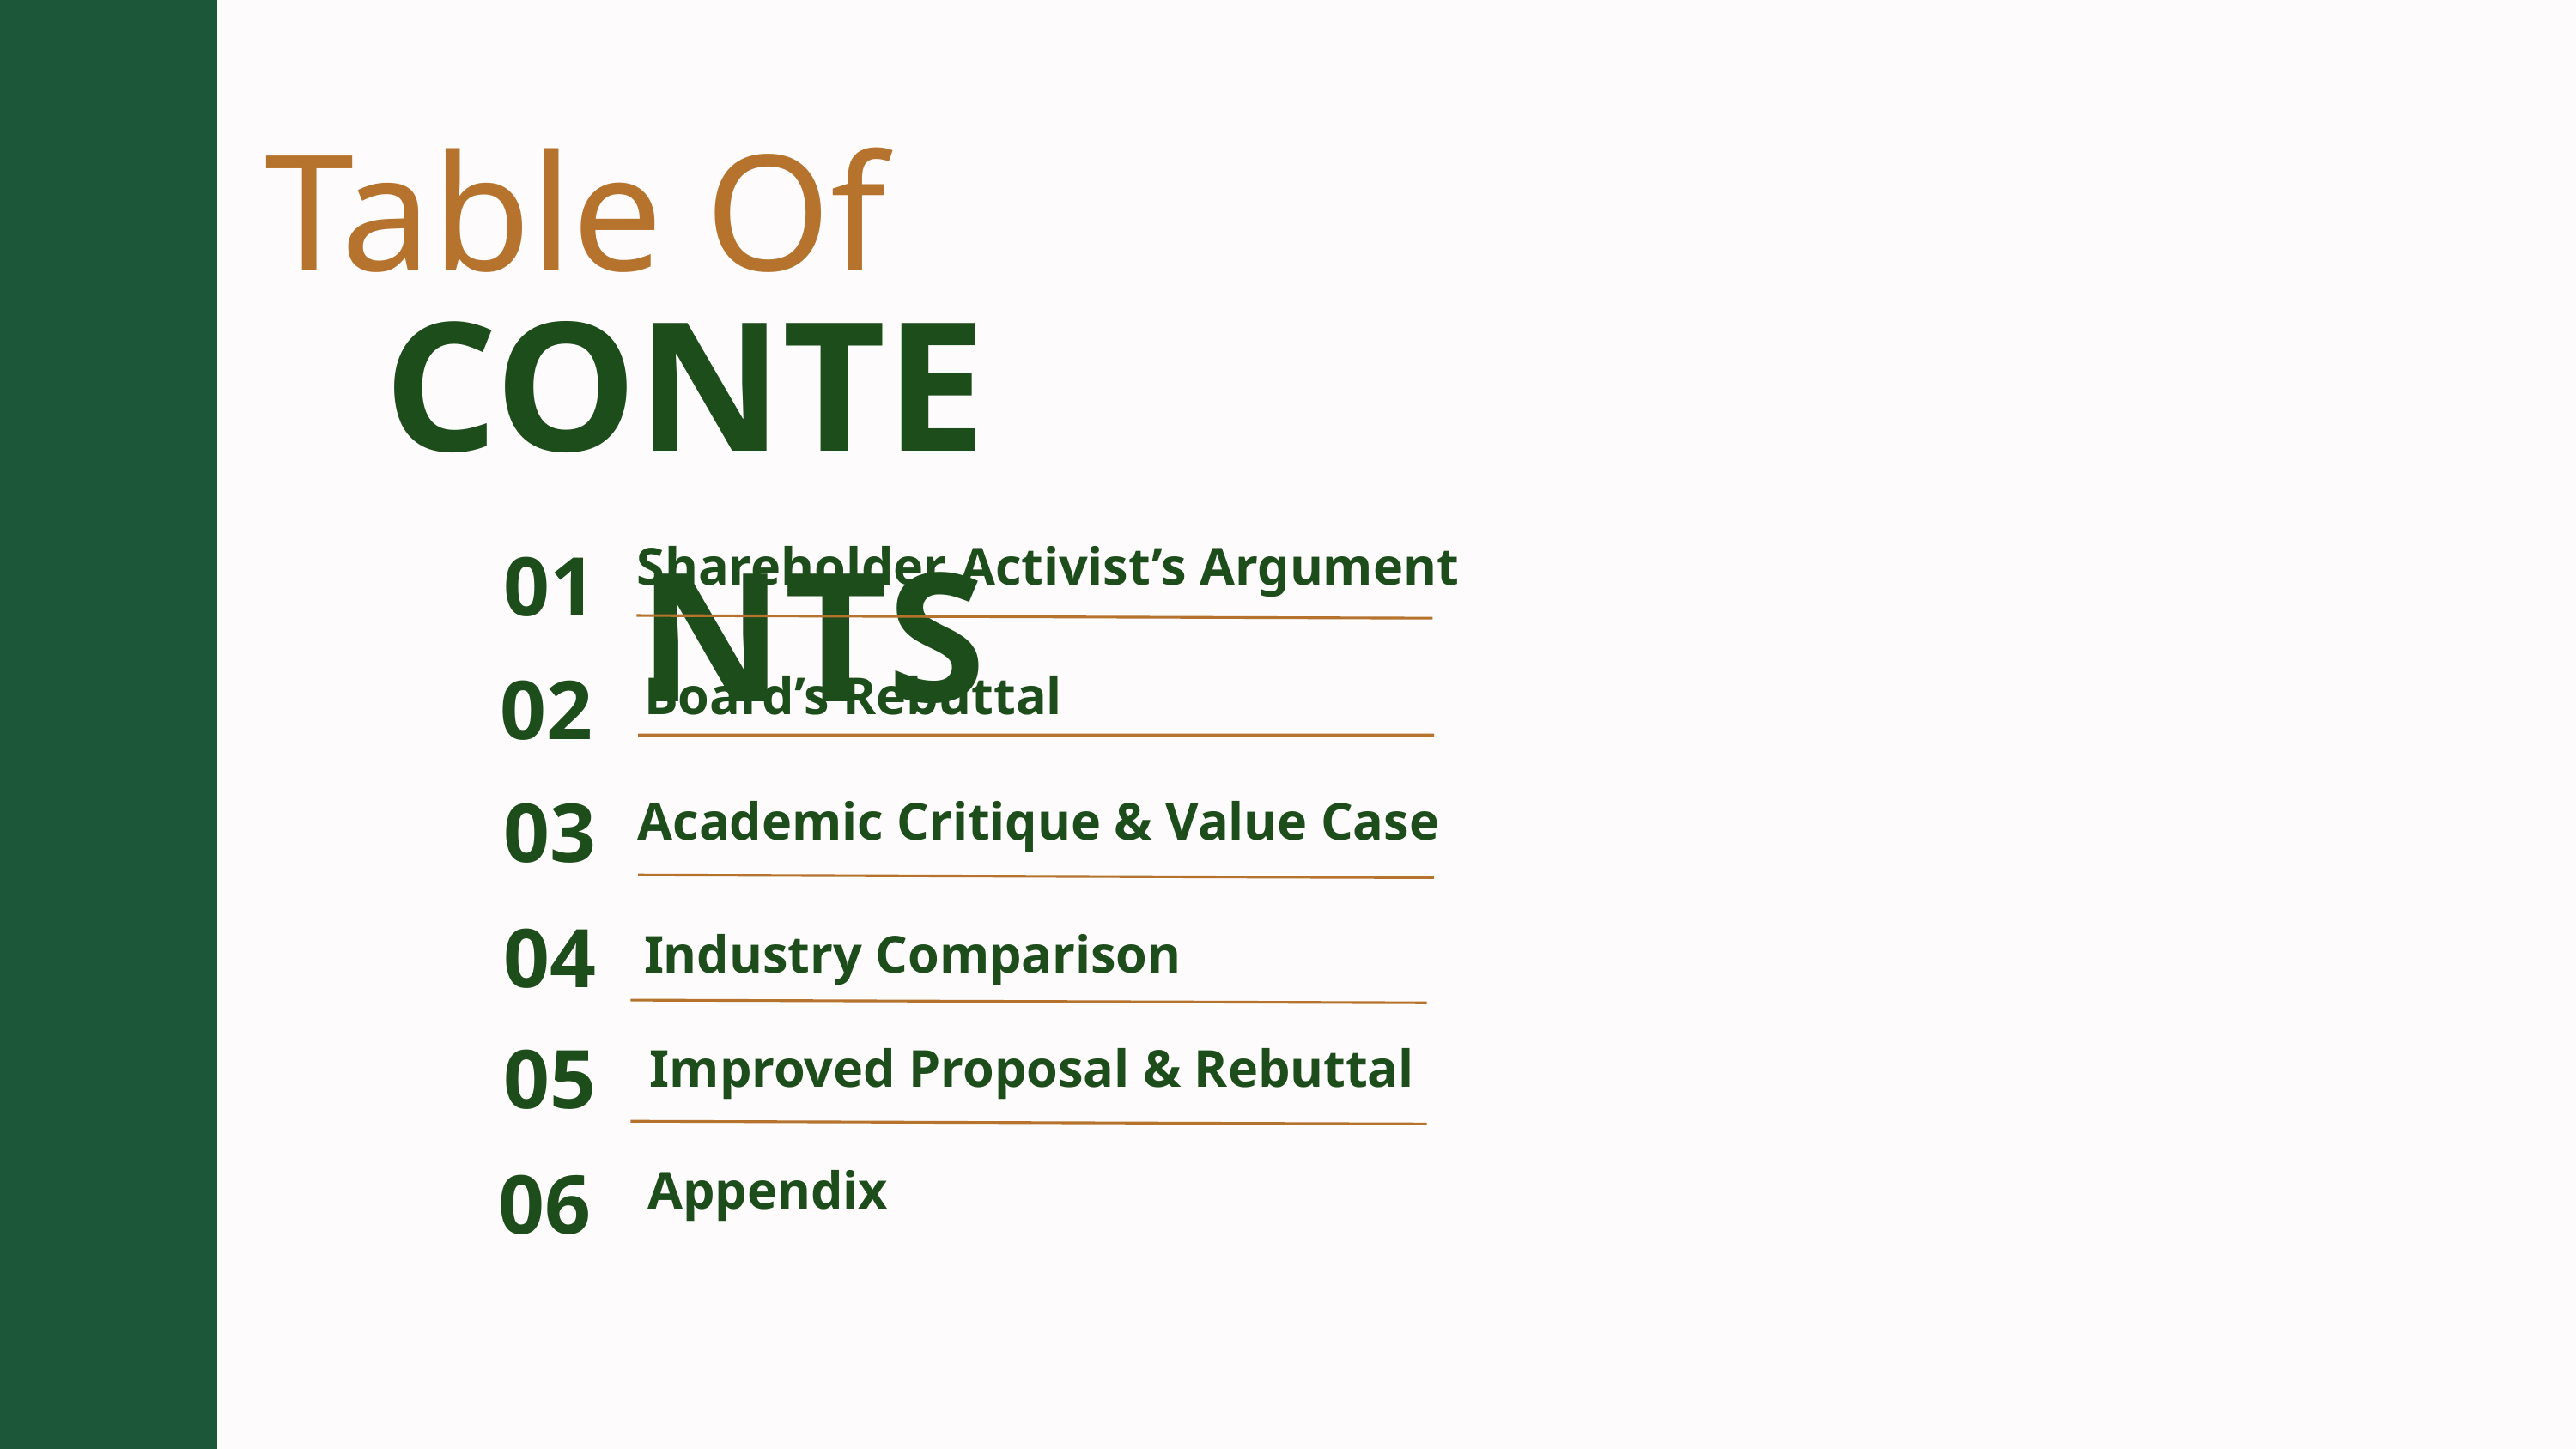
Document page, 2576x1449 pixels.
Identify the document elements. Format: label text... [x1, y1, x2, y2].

text_box 06 [489, 1137, 600, 1251]
text_box Table Of [224, 77, 887, 304]
text_box 01 [495, 518, 605, 633]
text_box 03 [495, 765, 605, 879]
text_box 05 [495, 1011, 605, 1125]
text_box 04 [495, 890, 605, 1004]
text_box 02 [491, 642, 602, 756]
text_box Improved Proposal & Rebuttal [636, 1026, 1595, 1098]
text_box Shareholder Activist’s Argument [636, 524, 1595, 596]
text_box CONTENTS [317, 236, 987, 737]
text_box Board’s Rebuttal [630, 652, 1229, 724]
text_box Industry Comparison [630, 912, 1229, 984]
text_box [0, 0, 218, 1449]
text_box Academic Critique & Value Case [637, 779, 1755, 851]
text_box Appendix [647, 1148, 1419, 1220]
